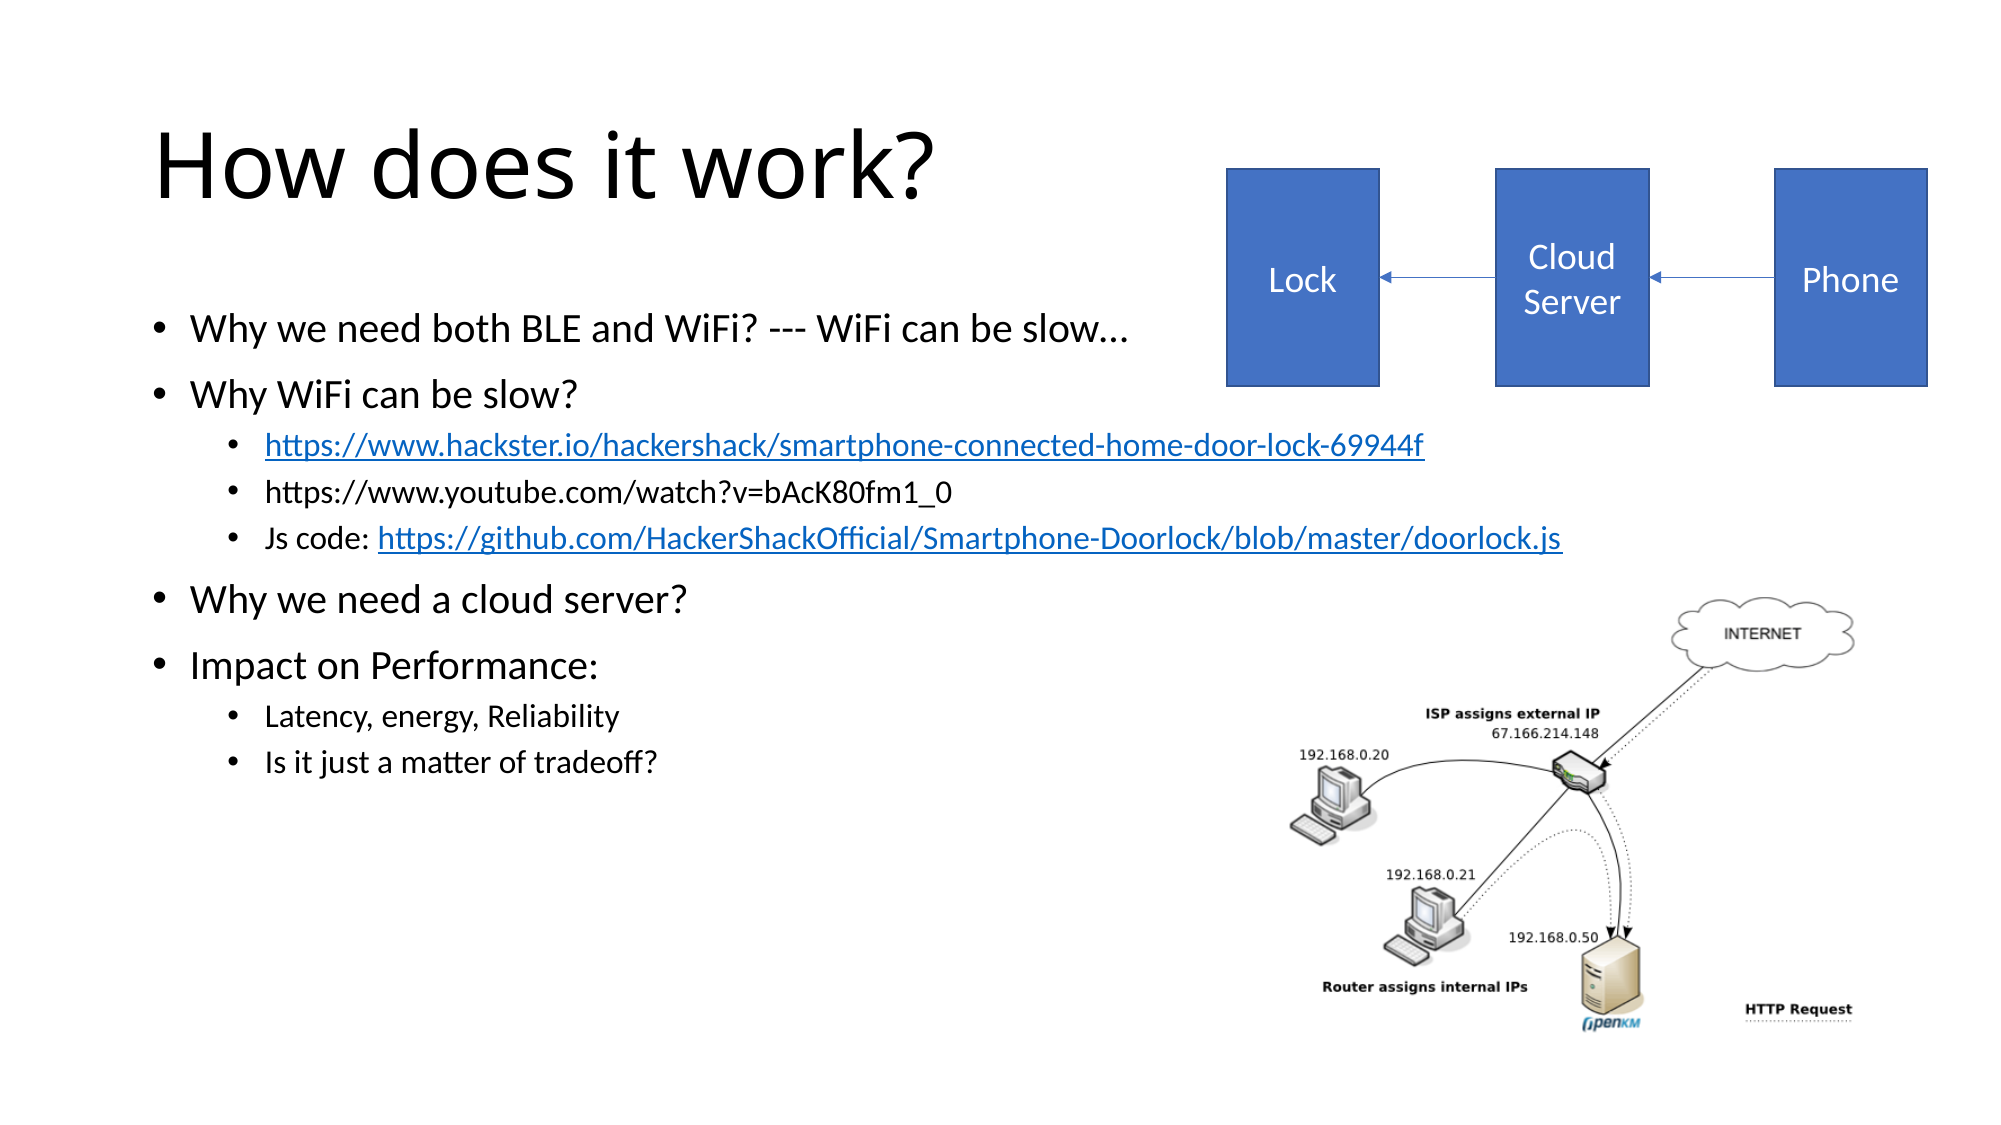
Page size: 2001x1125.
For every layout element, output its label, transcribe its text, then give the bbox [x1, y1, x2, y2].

picture [1287, 595, 1865, 1036]
text_box Cloud Server [1495, 168, 1650, 387]
text_box Phone [1774, 168, 1928, 387]
text_box Lock [1226, 168, 1380, 387]
list Why we need both BLE and WiFi? --- WiFi can be slow… Why WiFi can be slow? https://www.hackster.io/hackershack/smartphone-connected-home-door-lock-69944f https://www.youtube.com/watch?v=bAcK80fm1_0 Js code: https://github.com/HackerShackOfficial/Smartphone-Doorlock/blob/master/doorlock.js Why we need a cloud server? Impact on Performance: Latency, energy, Reliability Is it just a matter of tradeoff? [137, 299, 1863, 1014]
title How does it work? [137, 59, 1863, 278]
